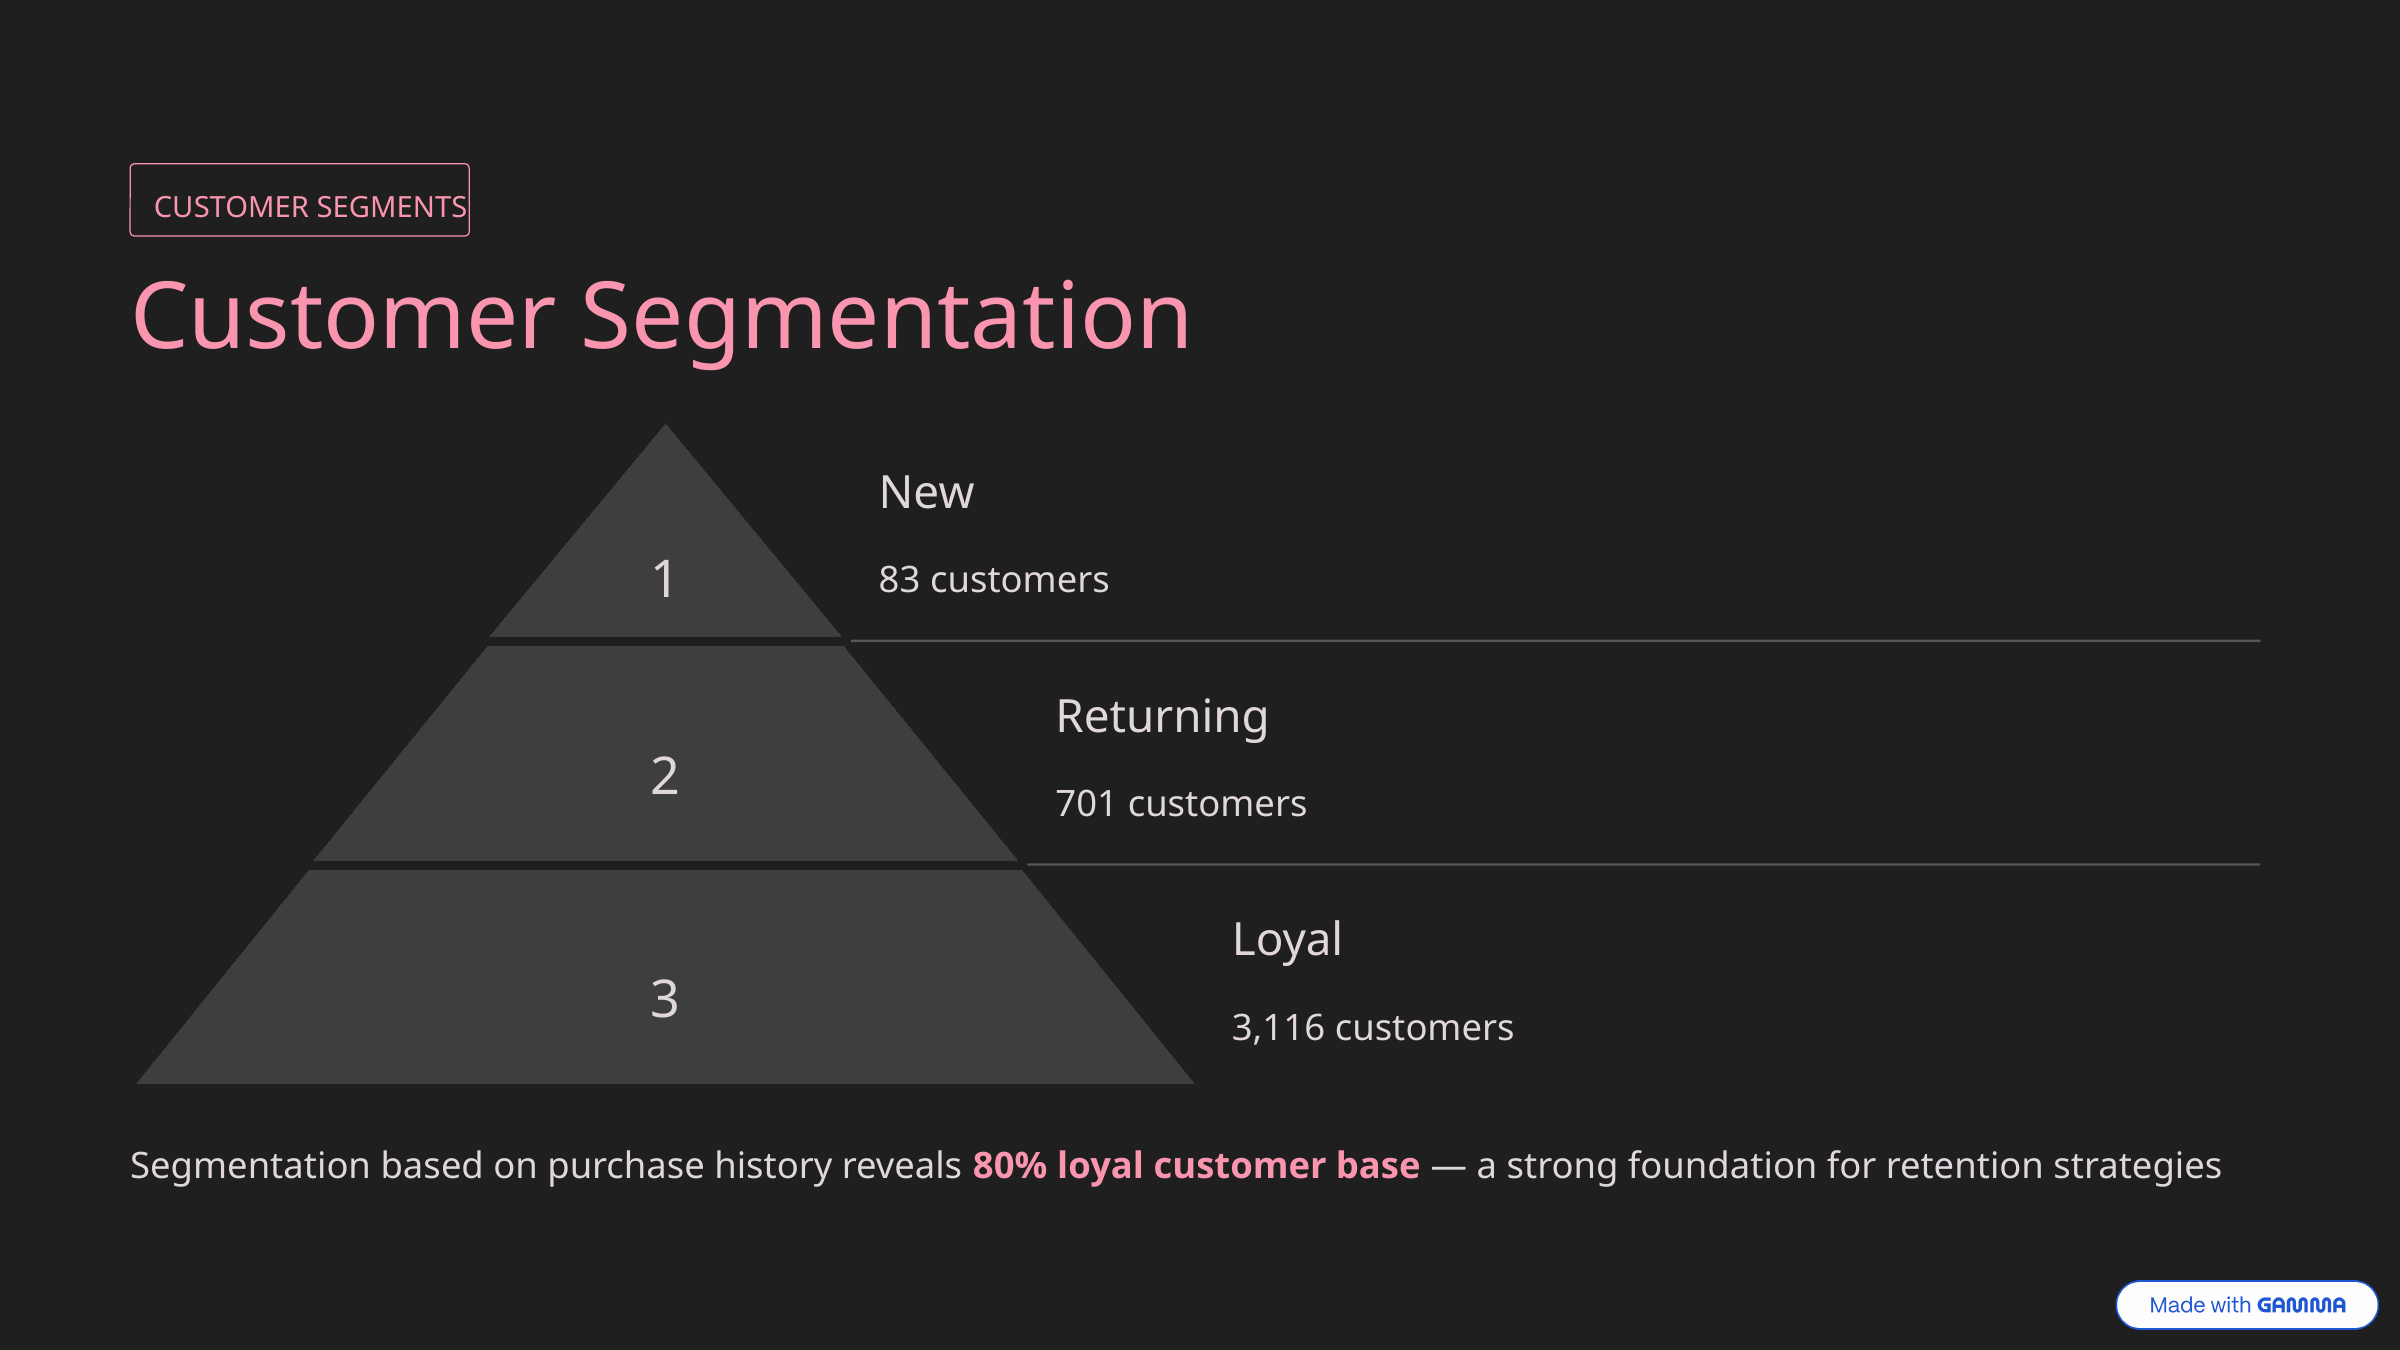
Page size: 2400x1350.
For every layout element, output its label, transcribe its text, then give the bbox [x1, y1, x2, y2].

text_box Returning [1055, 683, 1292, 742]
text_box Segmentation based on purchase history reveals 80% loyal customer base — a strong foundation for retention strategies [130, 1126, 2270, 1187]
text_box [850, 639, 2261, 643]
picture [488, 423, 842, 638]
text_box [130, 163, 470, 237]
text_box Customer Segmentation [130, 251, 1061, 368]
text_box New [878, 460, 1102, 519]
text_box Loyal [1231, 907, 1492, 966]
text_box 83 customers [878, 540, 1102, 601]
text_box 701 customers [1055, 764, 1292, 824]
text_box CUSTOMER SEGMENTS [153, 176, 446, 224]
picture [311, 646, 1019, 862]
picture [2106, 1271, 2389, 1339]
text_box 3,116 customers [1231, 988, 1492, 1048]
picture [135, 870, 1195, 1085]
